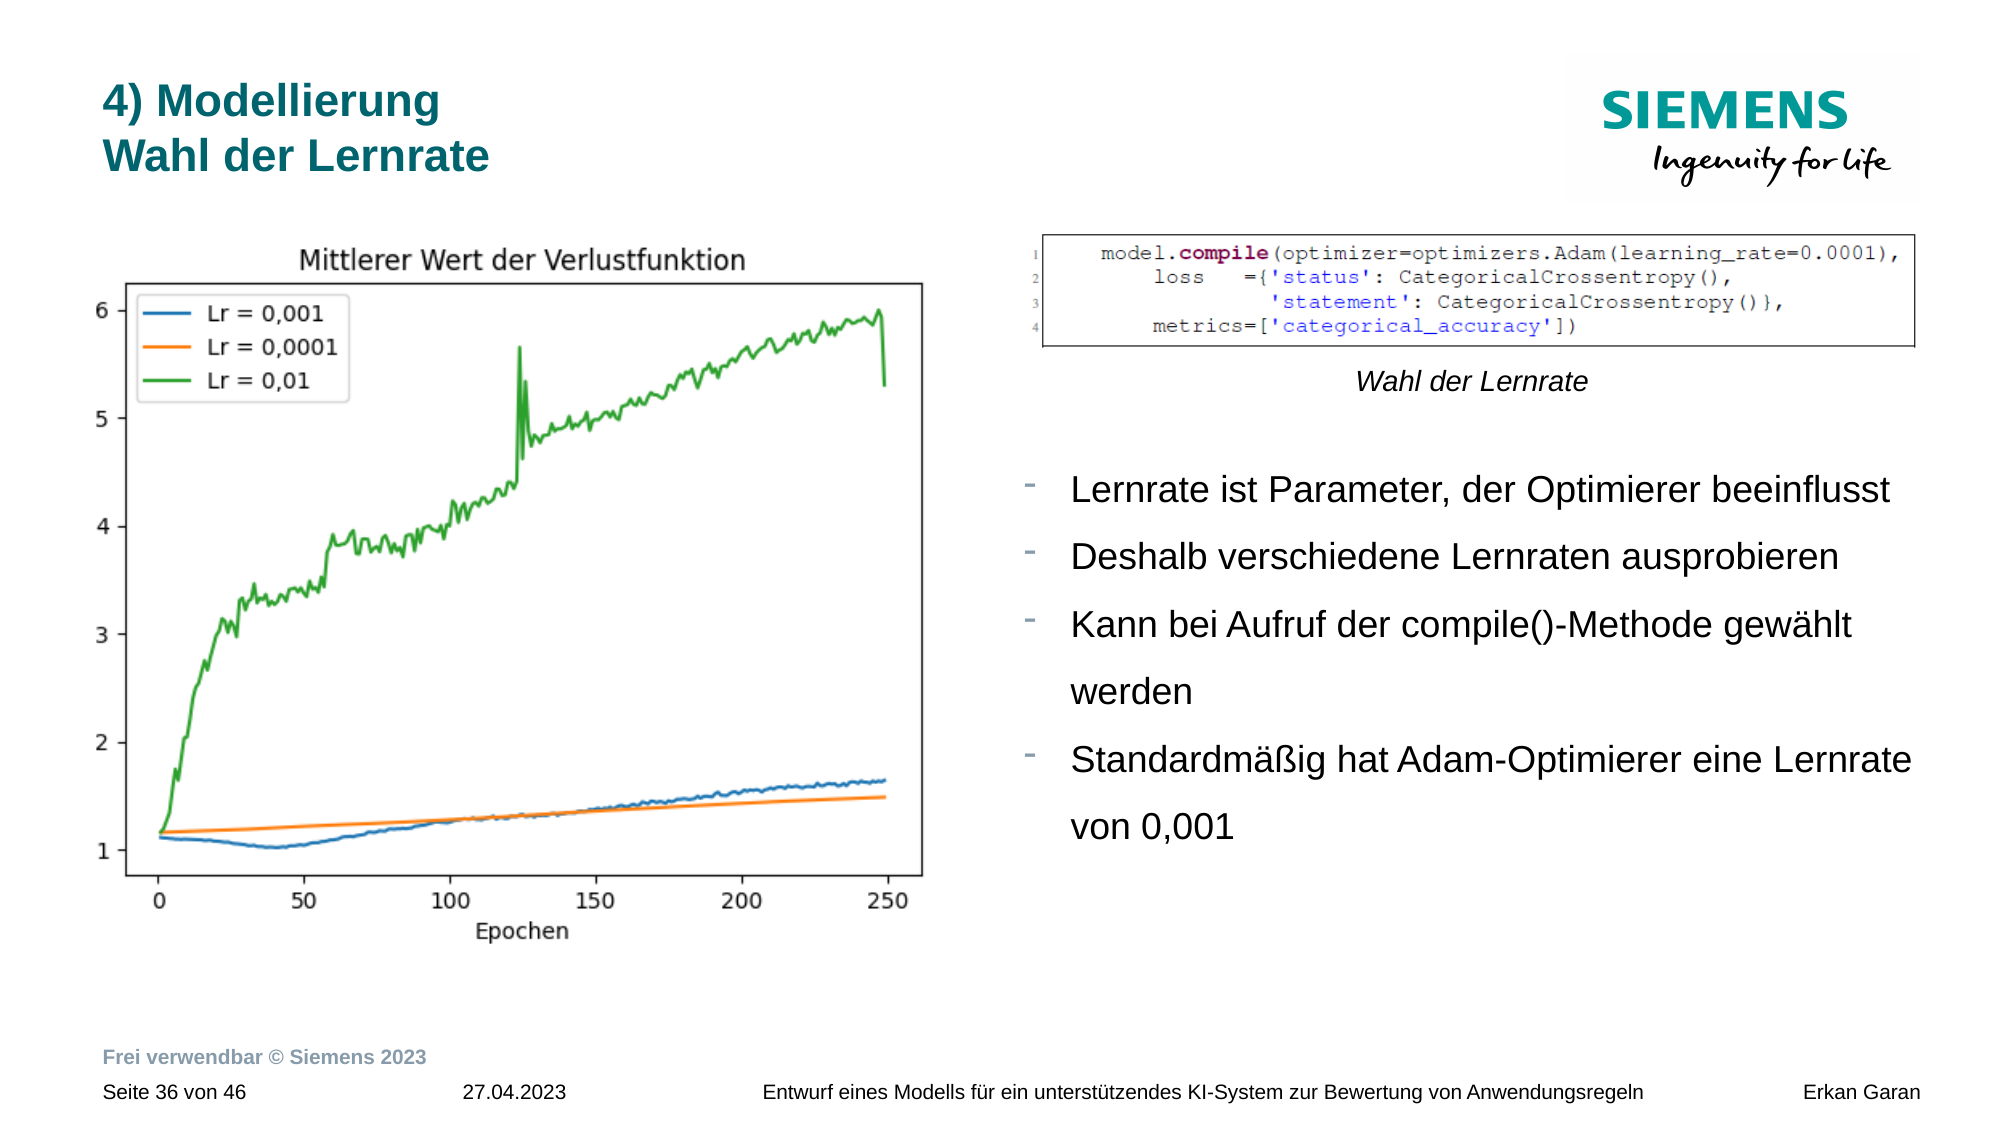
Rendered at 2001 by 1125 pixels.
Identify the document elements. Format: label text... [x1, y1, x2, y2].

list Lernrate ist Parameter, der Optimierer beeinflusst Deshalb verschiedene Lernraten ausprobieren Kann bei Aufruf der compile()-Methode gewählt werden Standardmäßig hat Adam-Optimierer eine Lernrate von 0,001 [1023, 442, 1922, 1012]
title 4) Modellierung Wahl der Lernrate [0, 0, 2000, 233]
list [78, 231, 935, 959]
picture [1023, 231, 1921, 350]
text_box Wahl der Lernrate [1023, 356, 1921, 445]
